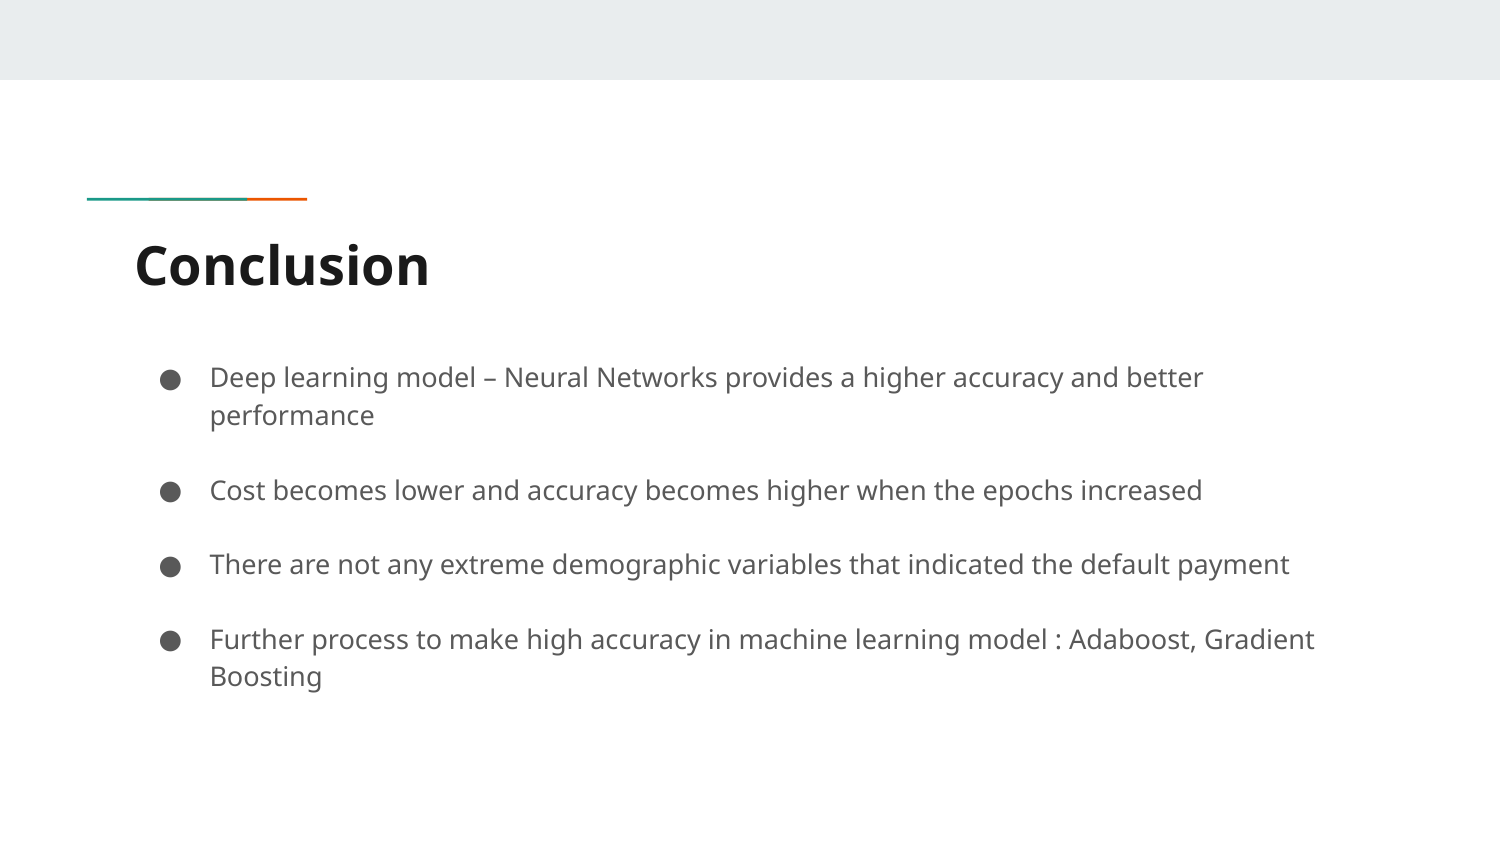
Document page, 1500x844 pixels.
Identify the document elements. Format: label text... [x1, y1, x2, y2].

title Conclusion [119, 216, 1381, 305]
list Deep learning model – Neural Networks provides a higher accuracy and better performance Cost becomes lower and accuracy becomes higher when the epochs increased There are not any extreme demographic variables that indicated the default payment Further process to make high accuracy in machine learning model : Adaboost, Gradient Boosting [119, 341, 1381, 712]
